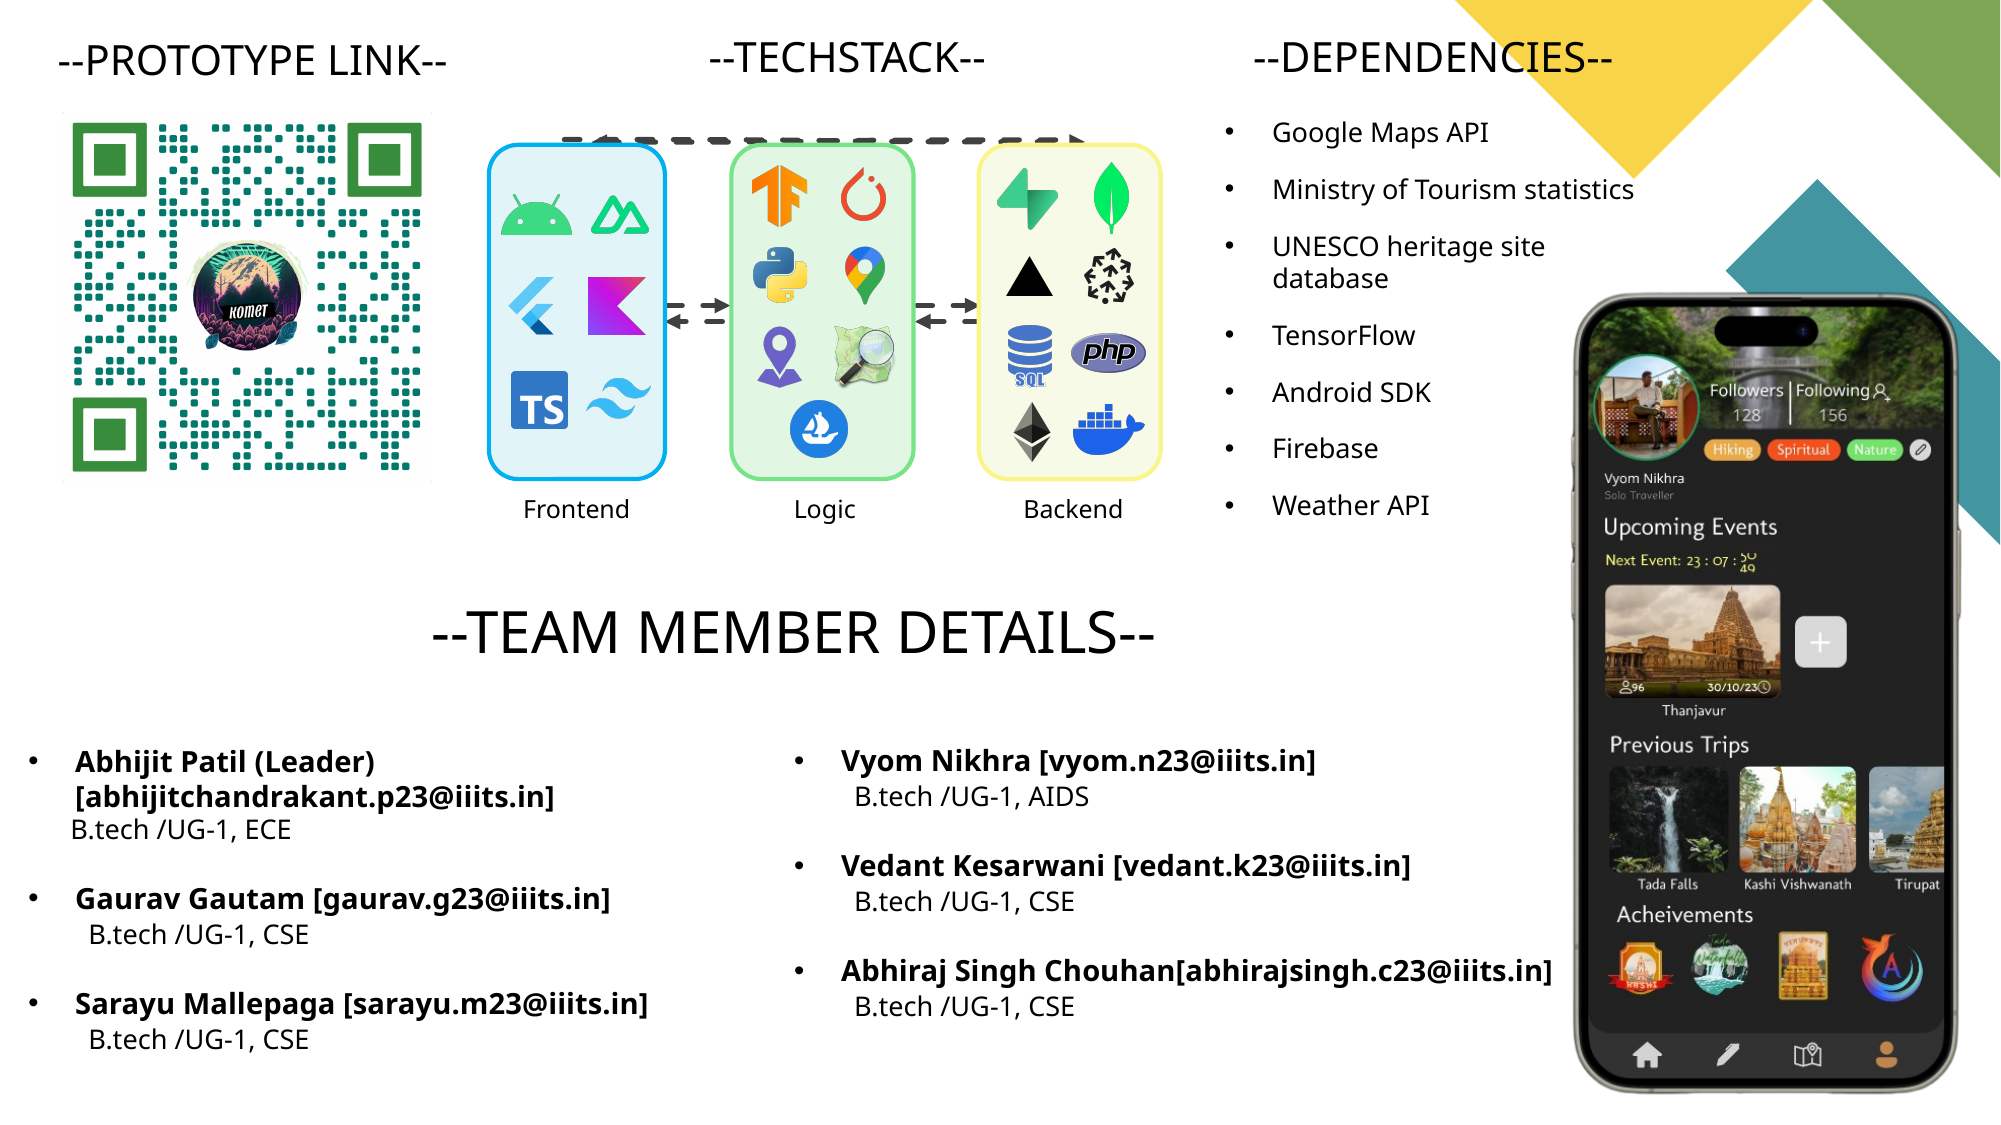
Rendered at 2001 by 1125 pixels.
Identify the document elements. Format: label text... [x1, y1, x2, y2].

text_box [1206, 22, 1698, 526]
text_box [488, 23, 1162, 539]
text_box Abhijit Patil (Leader) [abhijitchandrakant.p23@iiits.in] B.tech /UG-1, ECE Gaurav Gautam [gaurav.g23@iiits.in] B.tech /UG-1, CSE Sarayu Mallepaga [sarayu.m23@iiits.in] B.tech /UG-1, CSE [13, 735, 833, 1098]
picture [1523, 267, 1998, 1125]
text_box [0, 25, 485, 482]
text_box Vyom Nikhra [vyom.n23@iiits.in] B.tech /UG-1, AIDS Vedant Kesarwani [vedant.k23@iiits.in] B.tech /UG-1, CSE Abhiraj Singh Chouhan[abhirajsingh.c23@iiits.in] B.tech /UG-1, CSE [779, 735, 1517, 1065]
list --TEAM MEMBER DETAILS-- [75, 595, 1476, 694]
